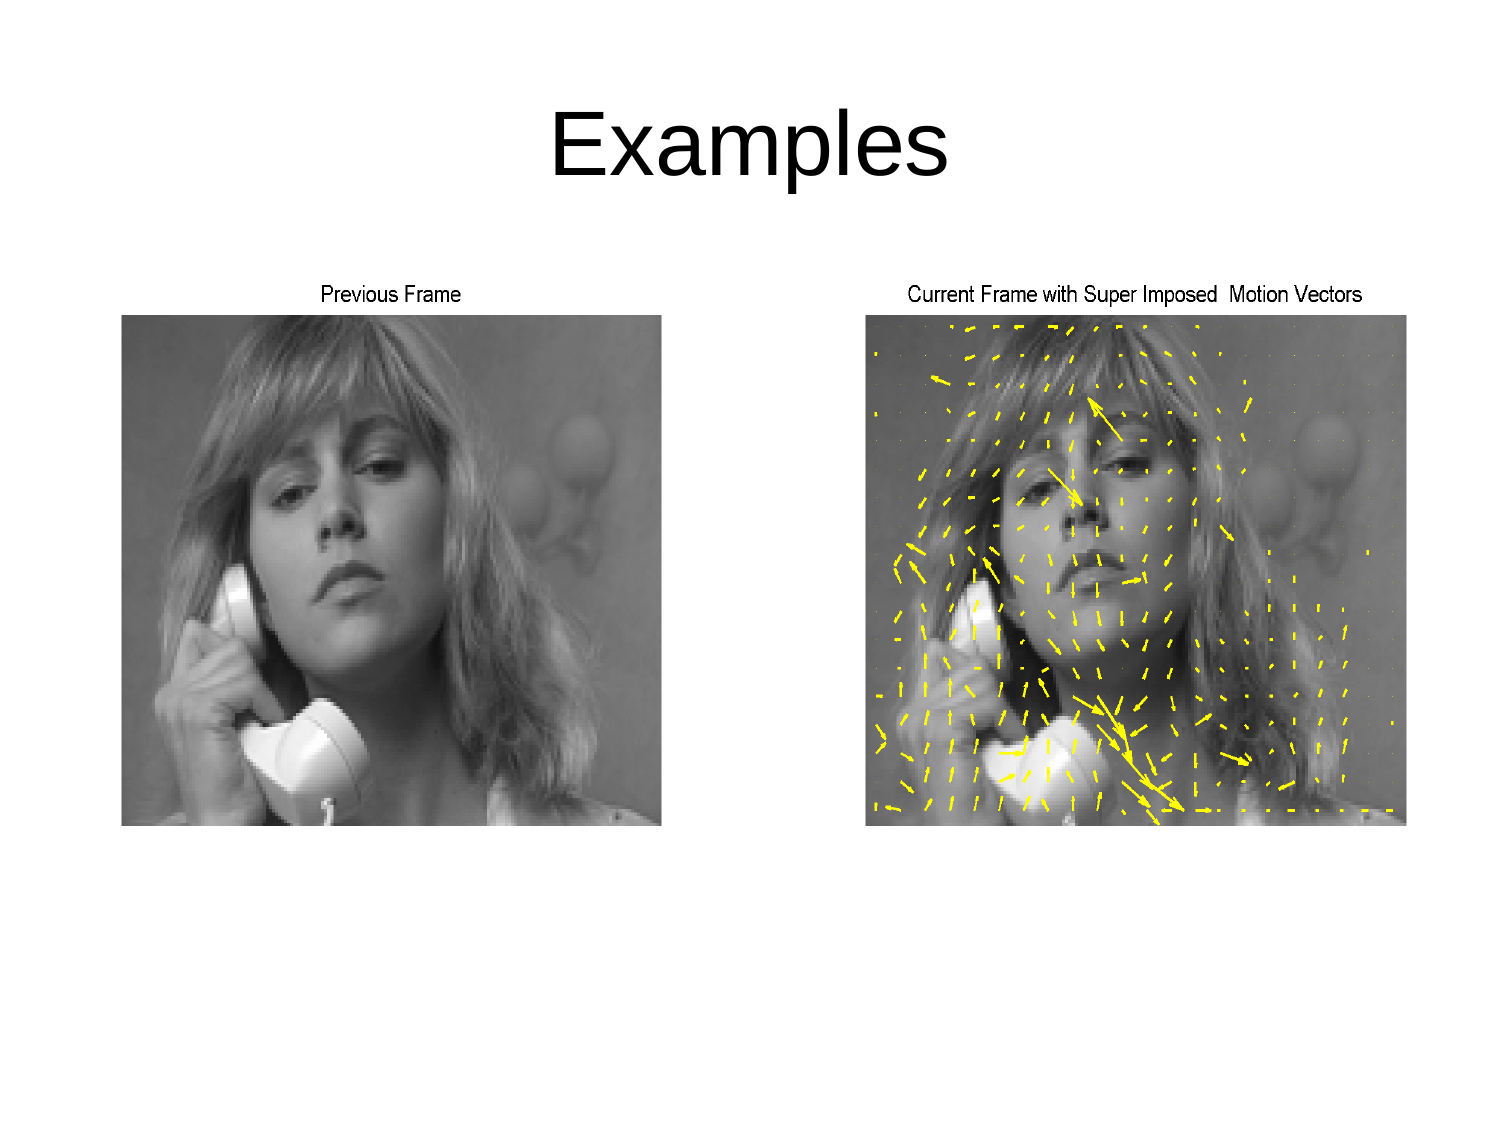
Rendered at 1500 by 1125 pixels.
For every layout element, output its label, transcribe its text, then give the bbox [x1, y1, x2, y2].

title Examples [75, 45, 1425, 233]
picture [17, 266, 741, 895]
picture [761, 266, 1485, 895]
